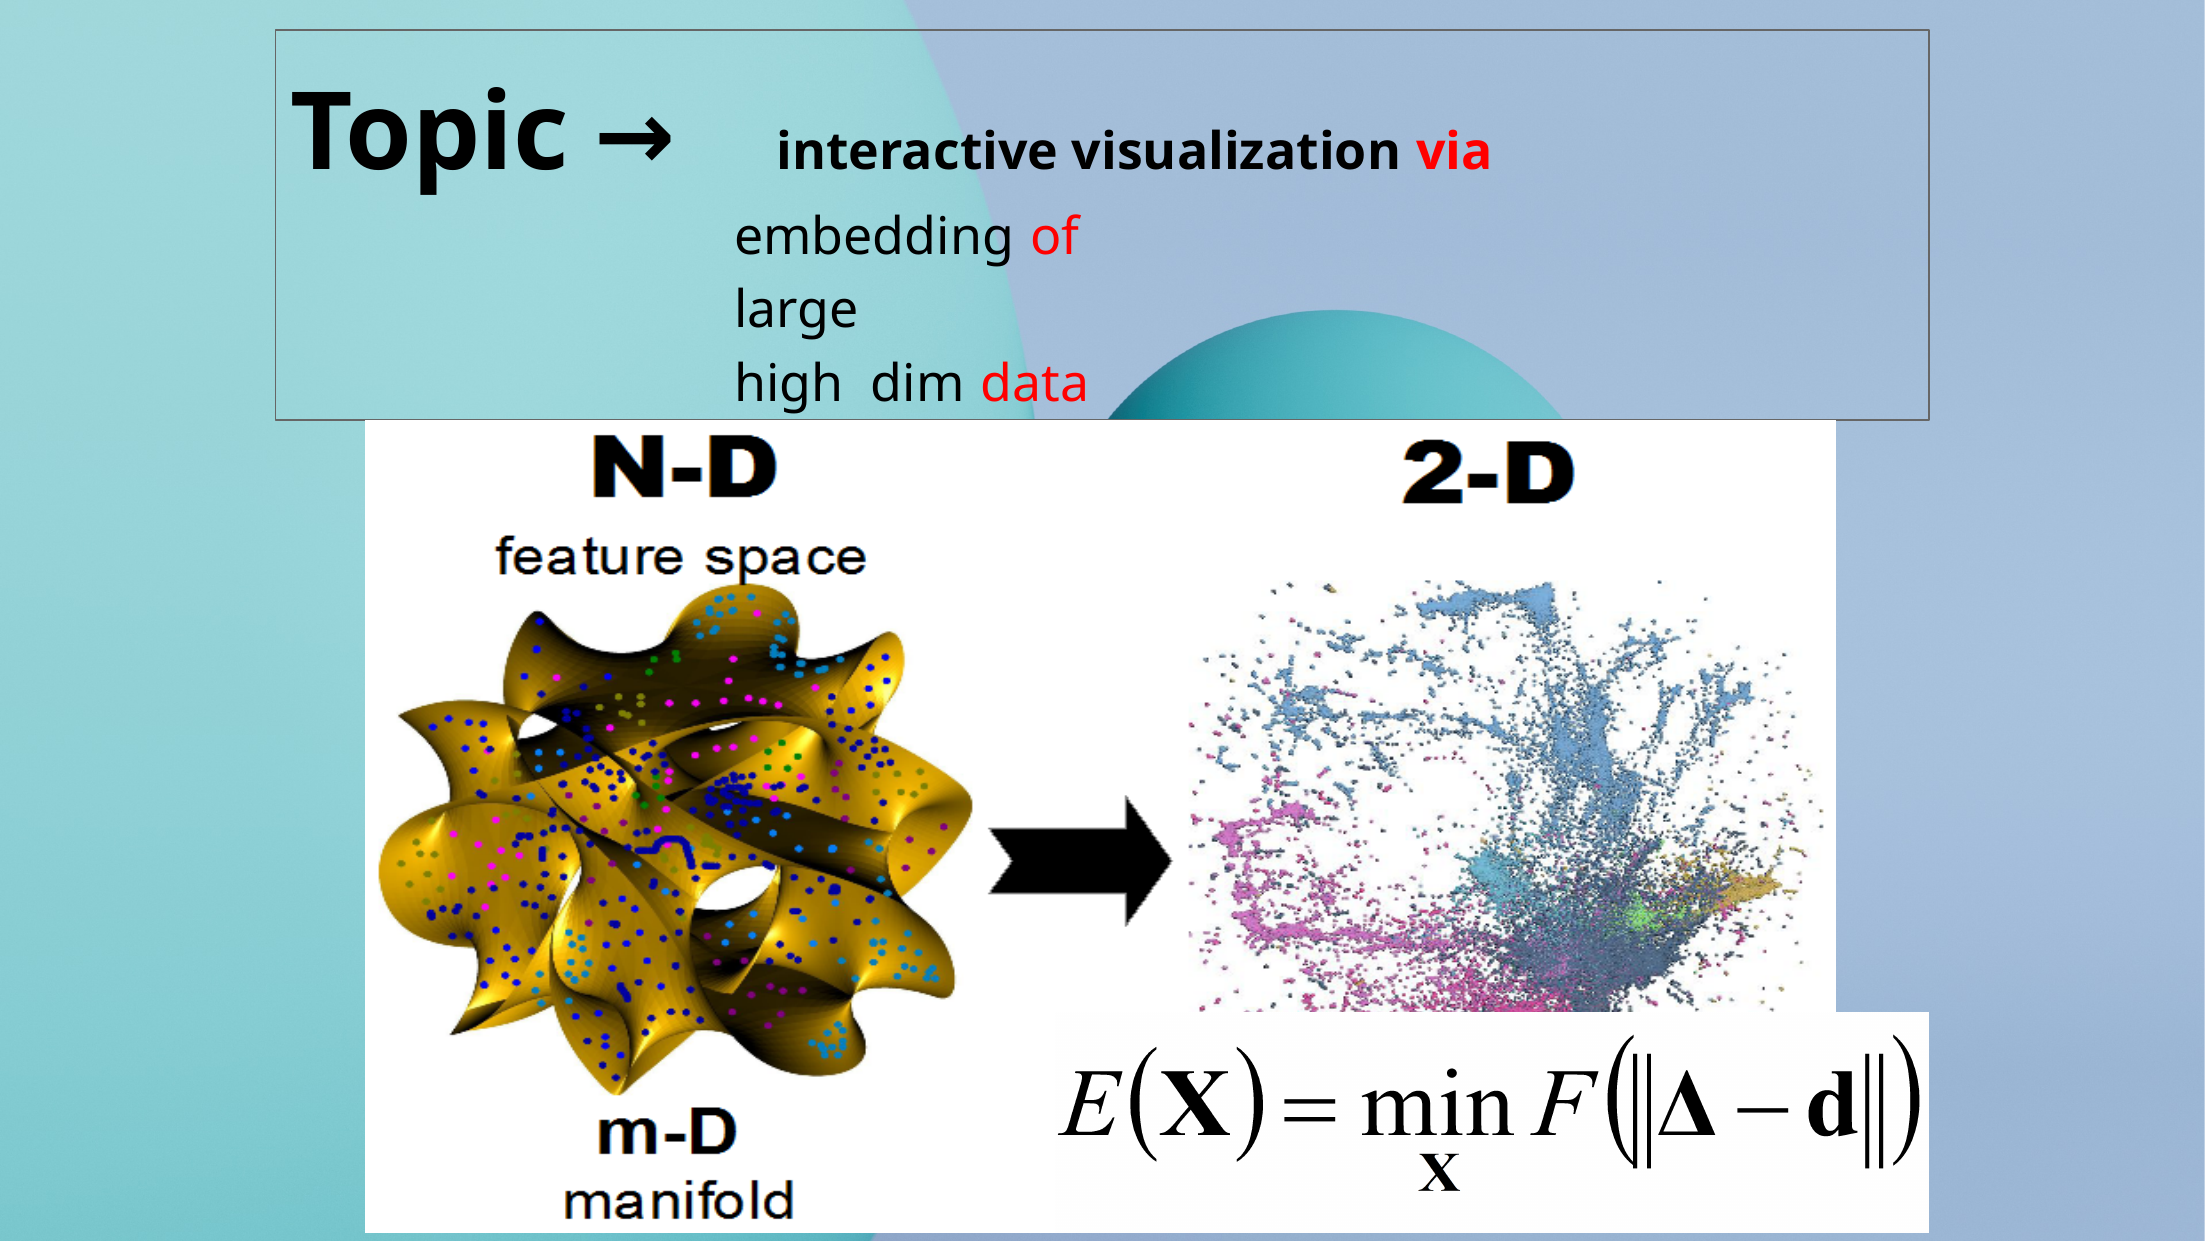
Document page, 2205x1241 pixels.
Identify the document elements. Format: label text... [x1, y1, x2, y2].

title Topic → interactive visualization via embedding of large high dim data [275, 29, 1930, 421]
picture [0, 0, 2205, 1241]
